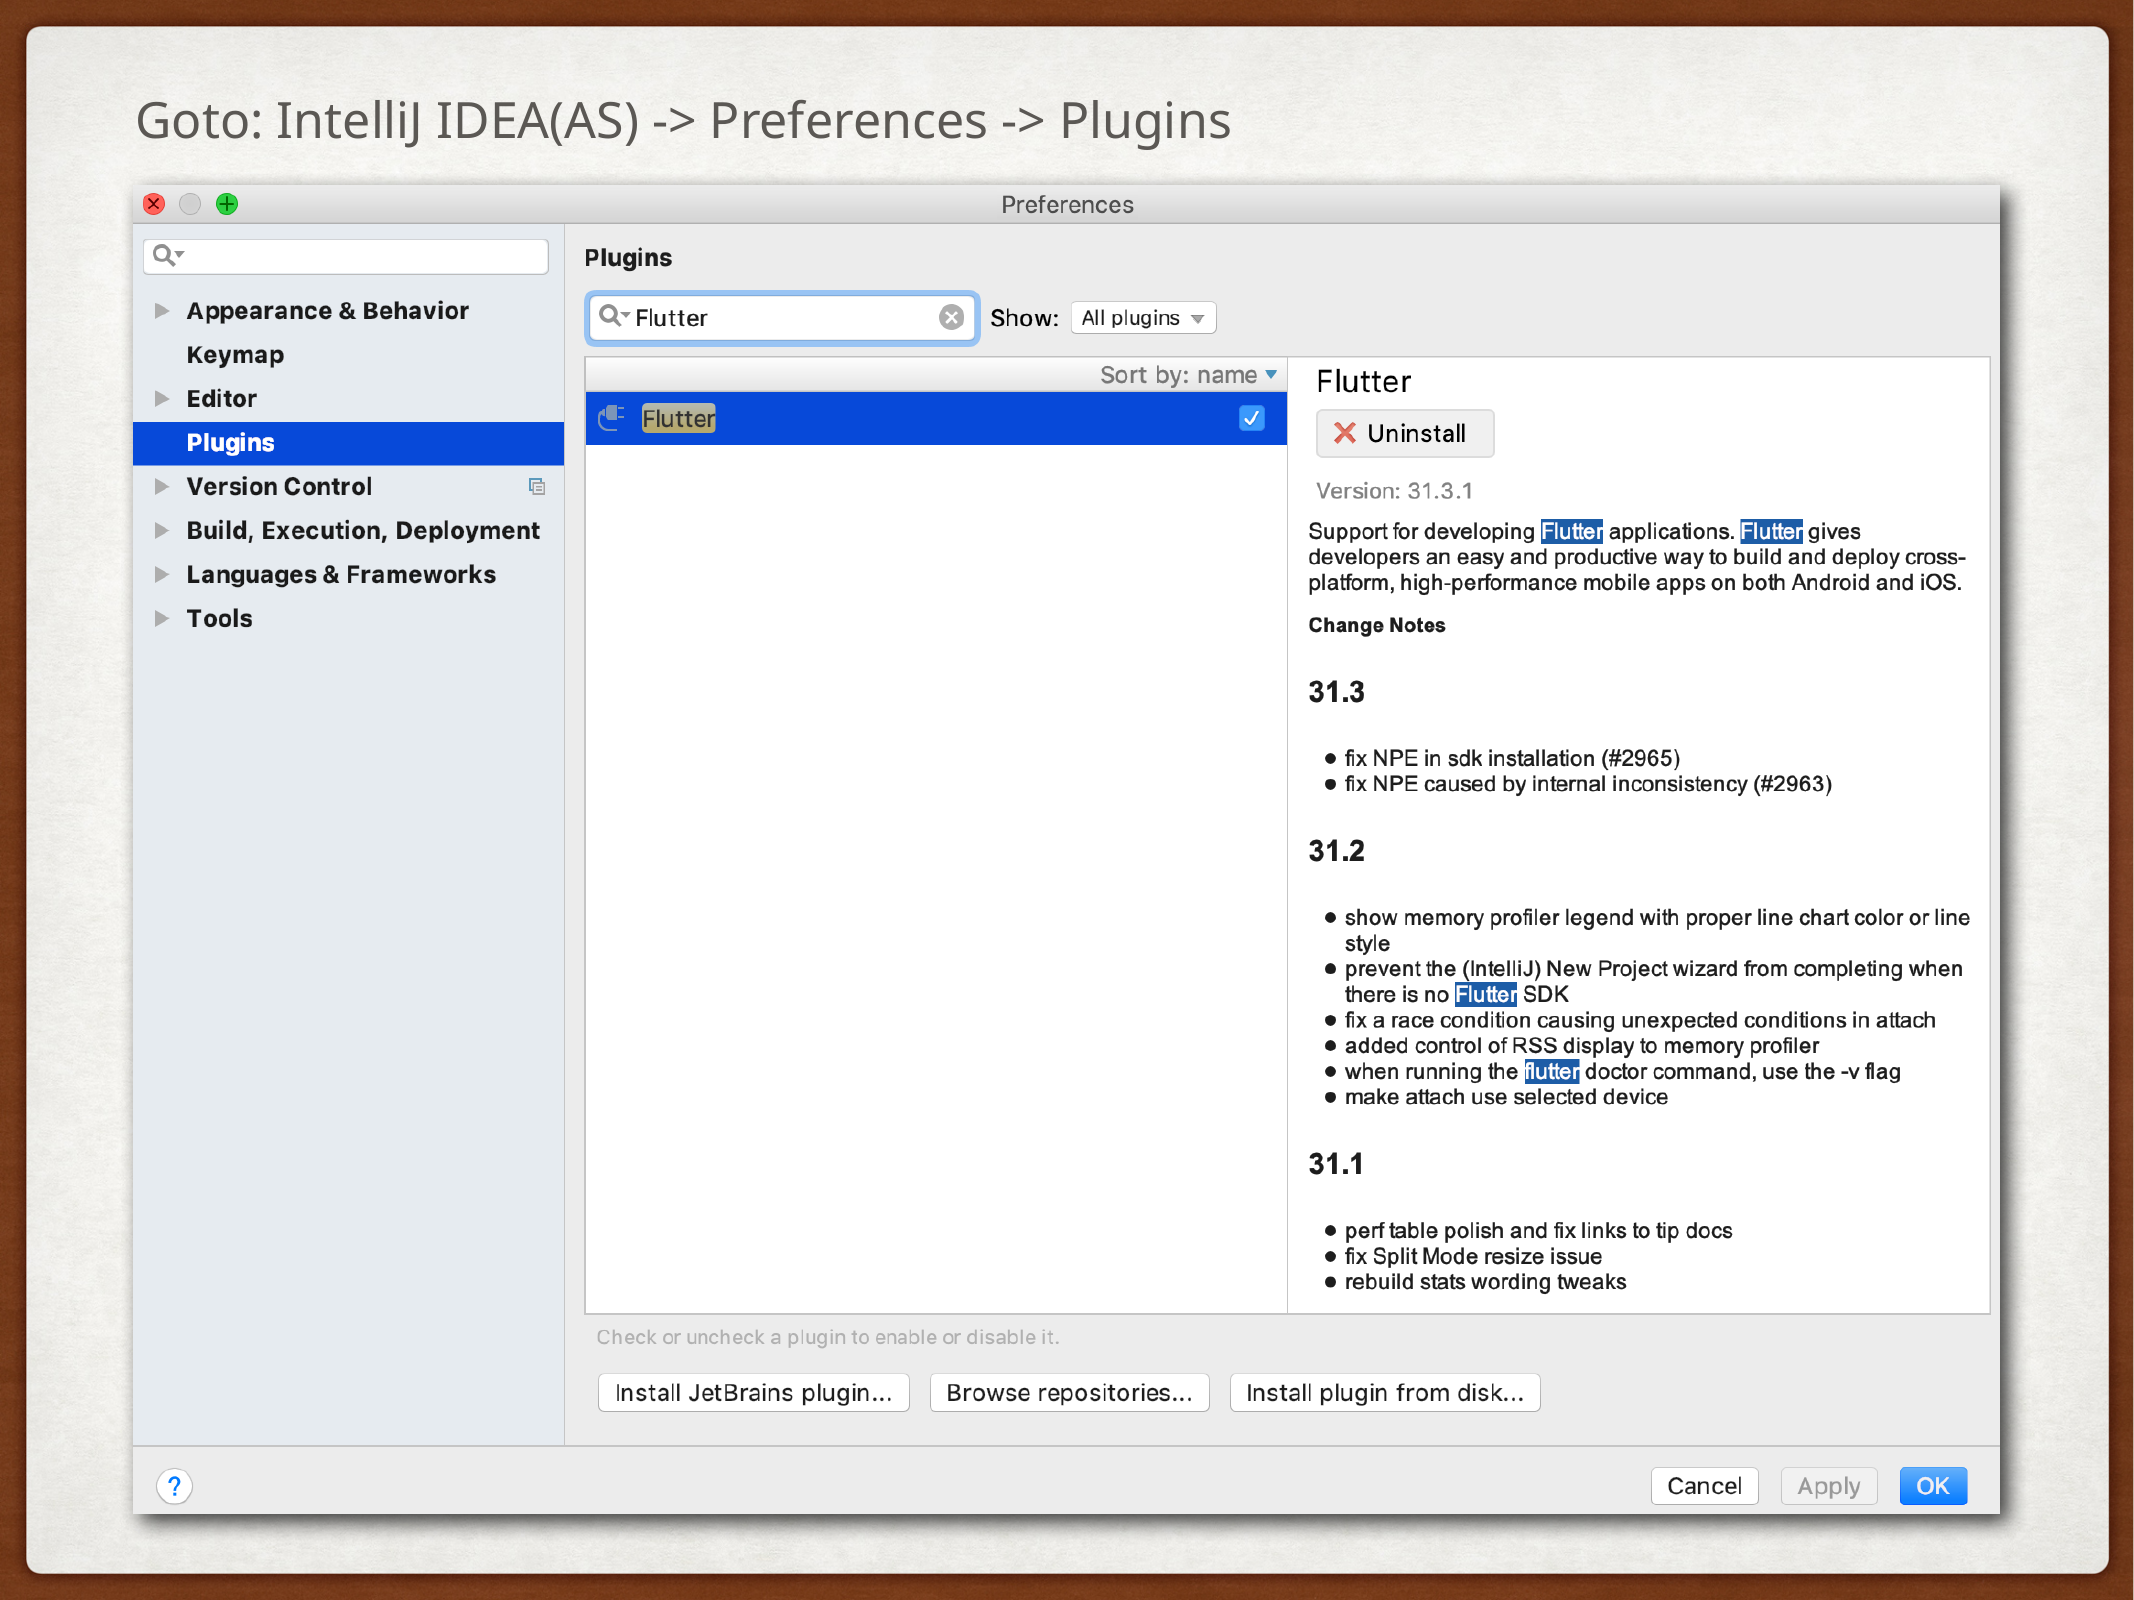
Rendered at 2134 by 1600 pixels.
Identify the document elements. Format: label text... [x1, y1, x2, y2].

text_box Goto: IntelliJ IDEA(AS) -> Preferences -> Plugins [127, 80, 1927, 157]
picture [0, 0, 2134, 1600]
